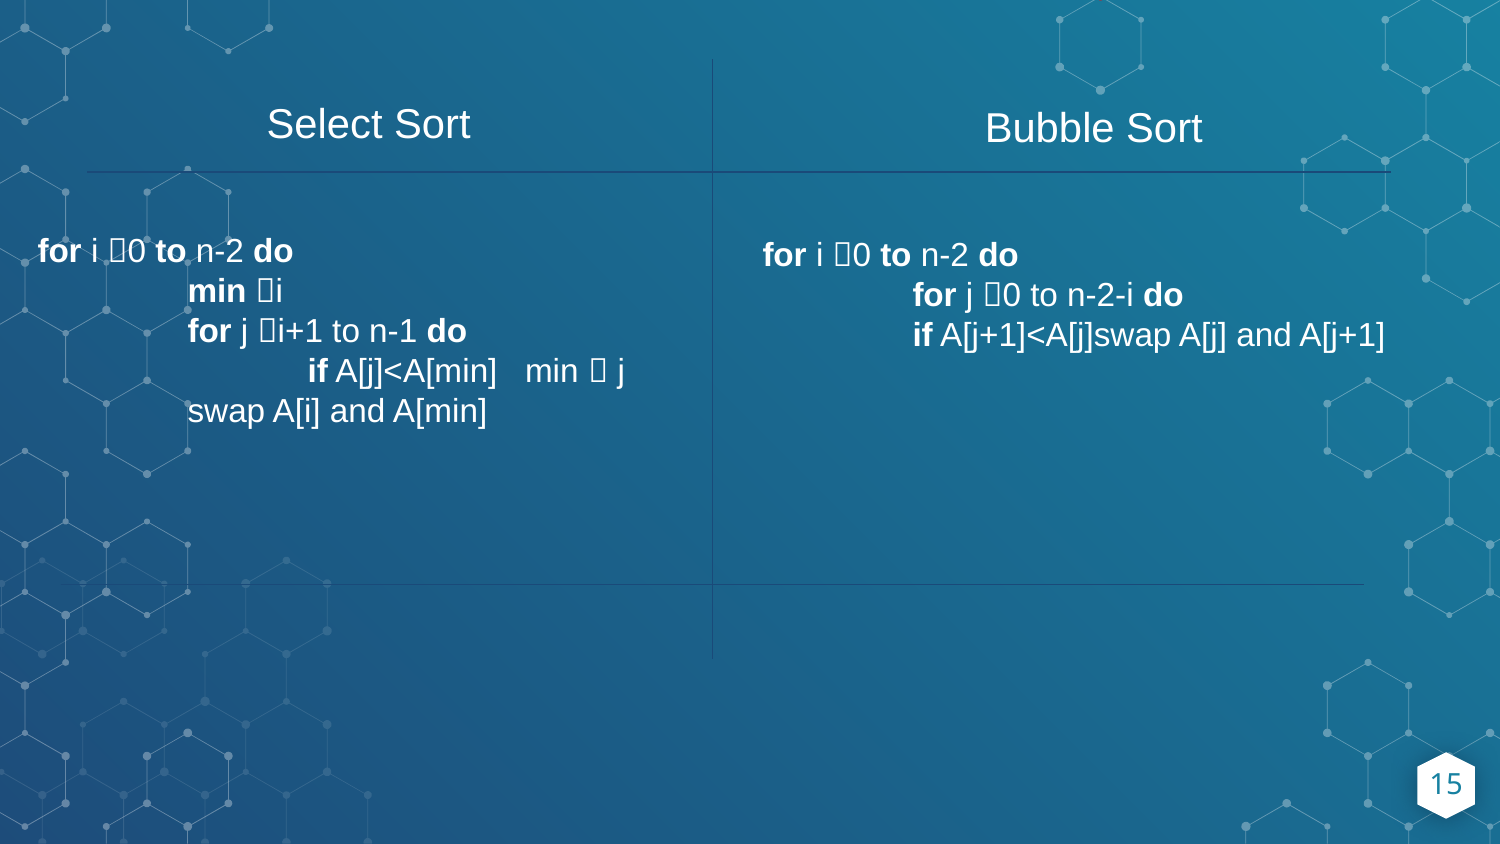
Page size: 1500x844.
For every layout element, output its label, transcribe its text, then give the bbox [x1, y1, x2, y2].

text_box Select Sort for i 0 to n-2 do min i for j i+1 to n-1 do if A[j]<A[min] min  j swap A[i] and A[min] [37, 96, 700, 422]
text_box Bubble Sort for i 0 to n-2 do for j 0 to n-2-i do if A[j+1]<A[j]swap A[j] and A[j+1] [762, 100, 1425, 422]
slide_number 15 [1417, 752, 1475, 819]
